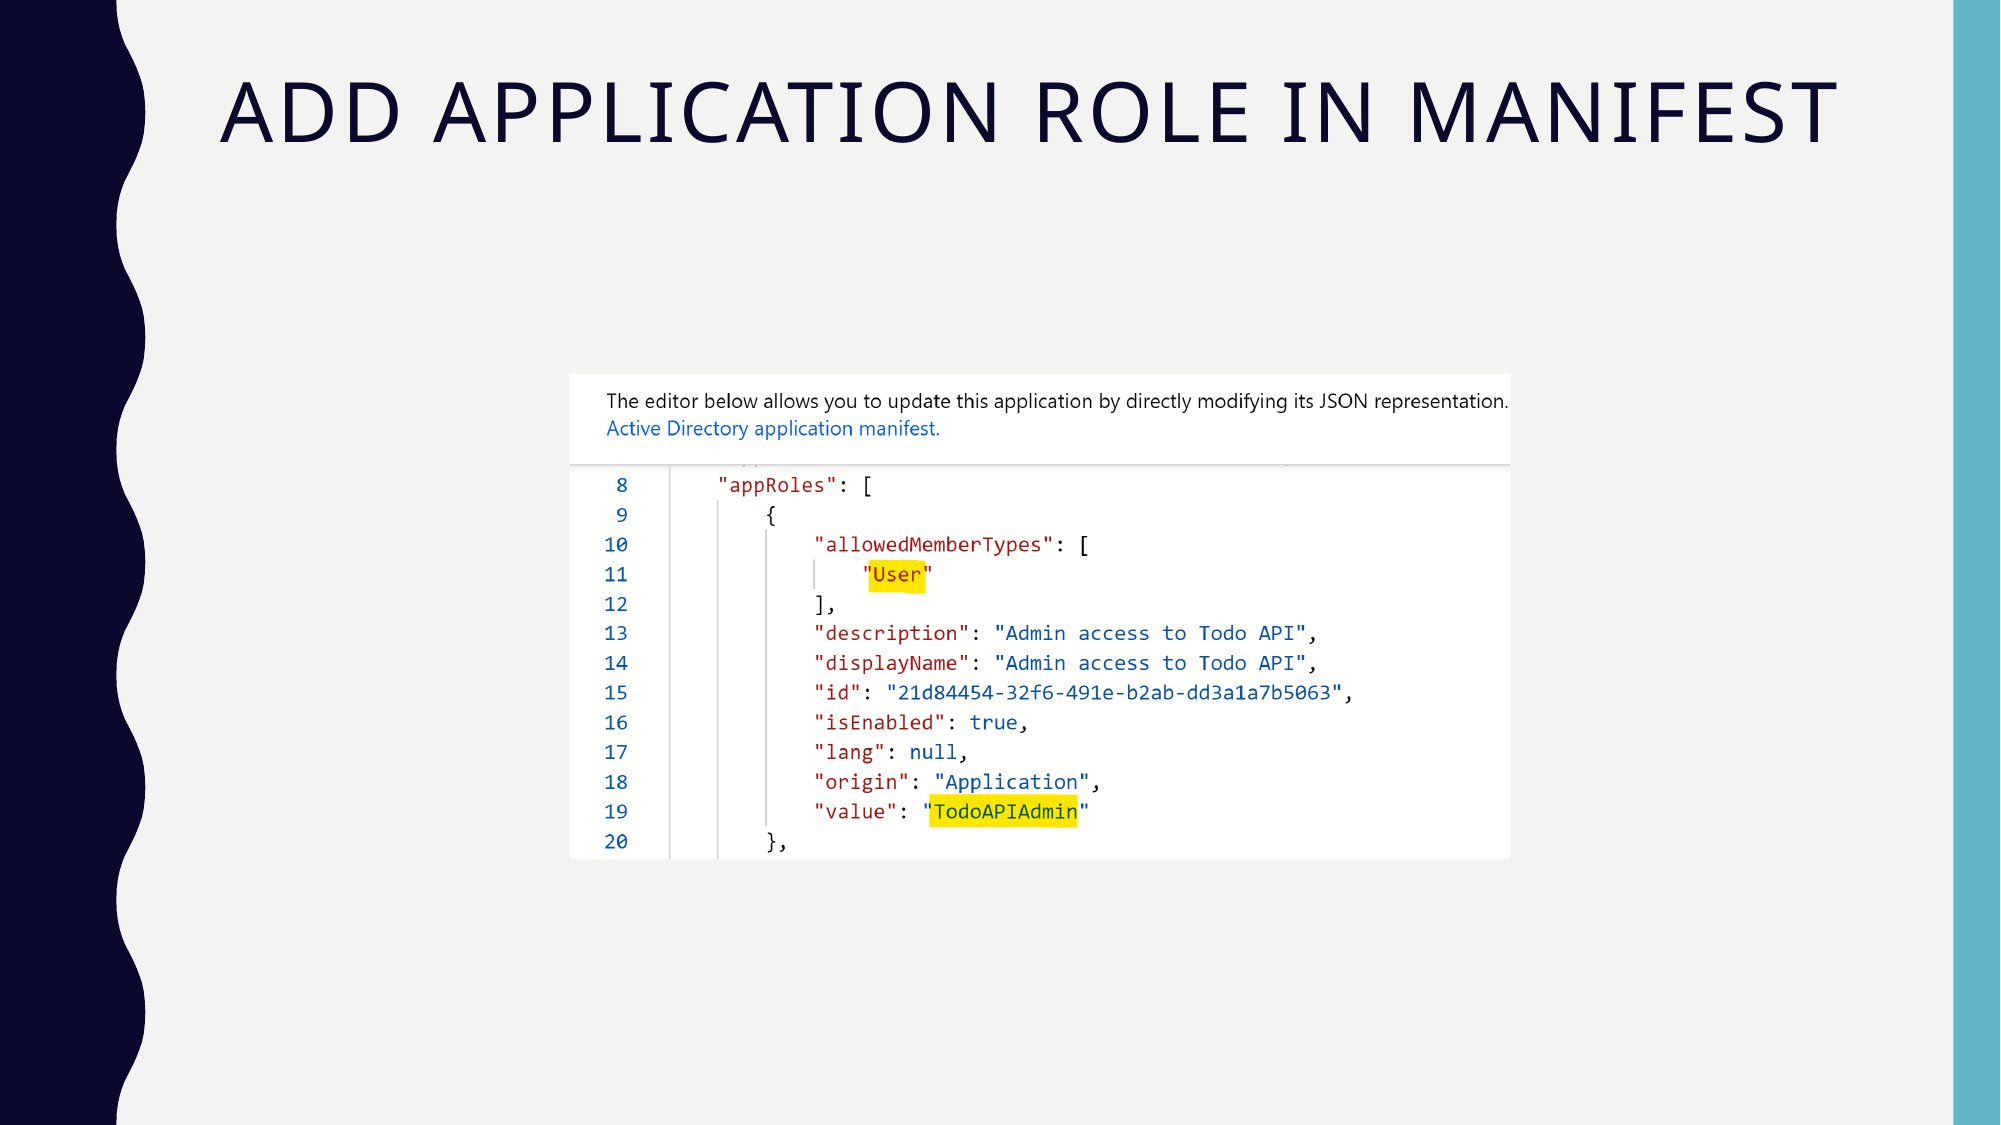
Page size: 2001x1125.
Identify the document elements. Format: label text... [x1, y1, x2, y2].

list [570, 374, 1510, 859]
title Add Application role in Manifest [205, 62, 1875, 205]
